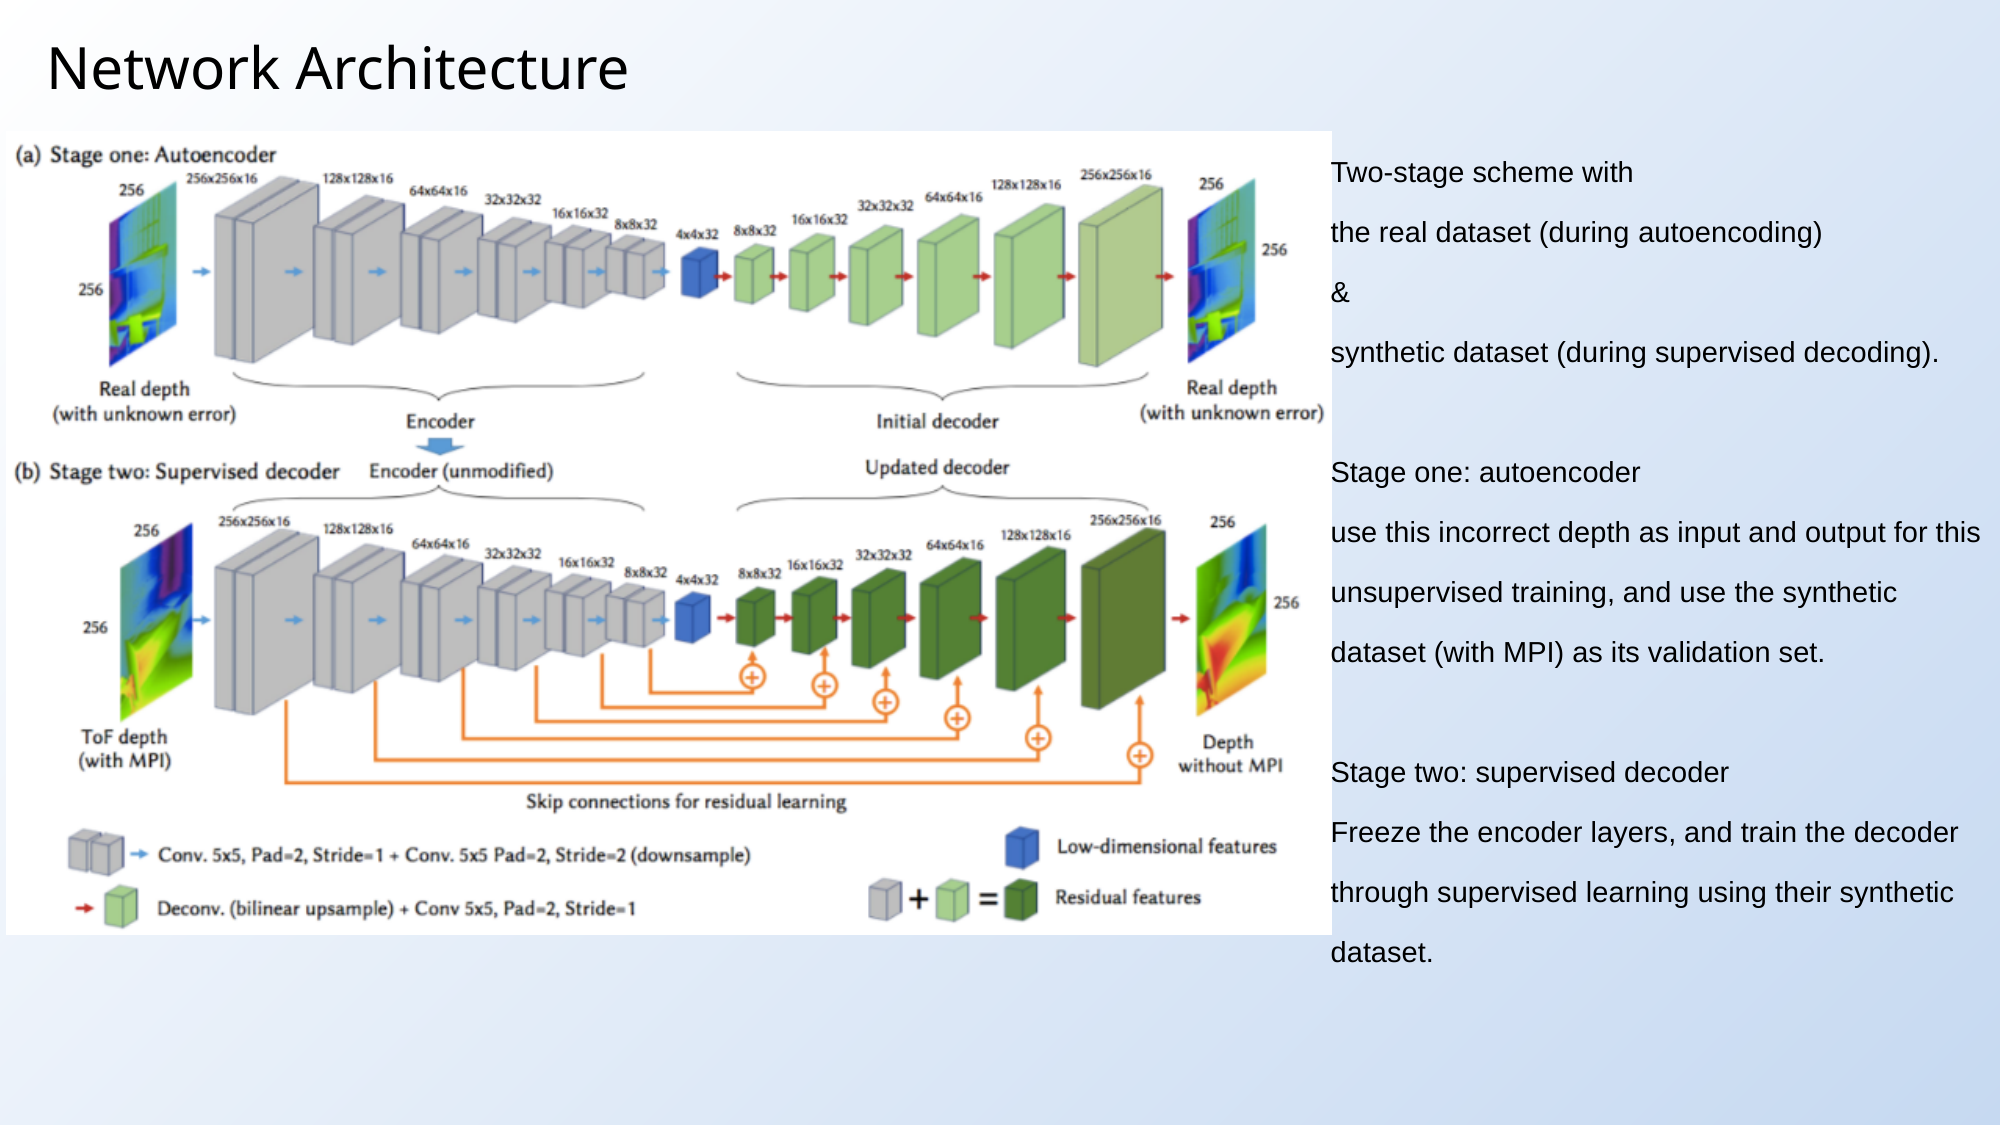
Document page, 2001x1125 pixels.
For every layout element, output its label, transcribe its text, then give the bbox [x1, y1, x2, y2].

title Network Architecture [46, 23, 1413, 110]
text_box Two-stage scheme with the real dataset (during autoencoding) & synthetic dataset (during supervised decoding). Stage one: autoencoder use this incorrect depth as input and output for this unsupervised training, and use the synthetic dataset (with MPI) as its validation set. Stage two: supervised decoder Freeze the encoder layers, and train the decoder through supervised learning using their synthetic dataset. [1315, 140, 2000, 1056]
picture [6, 131, 1332, 935]
